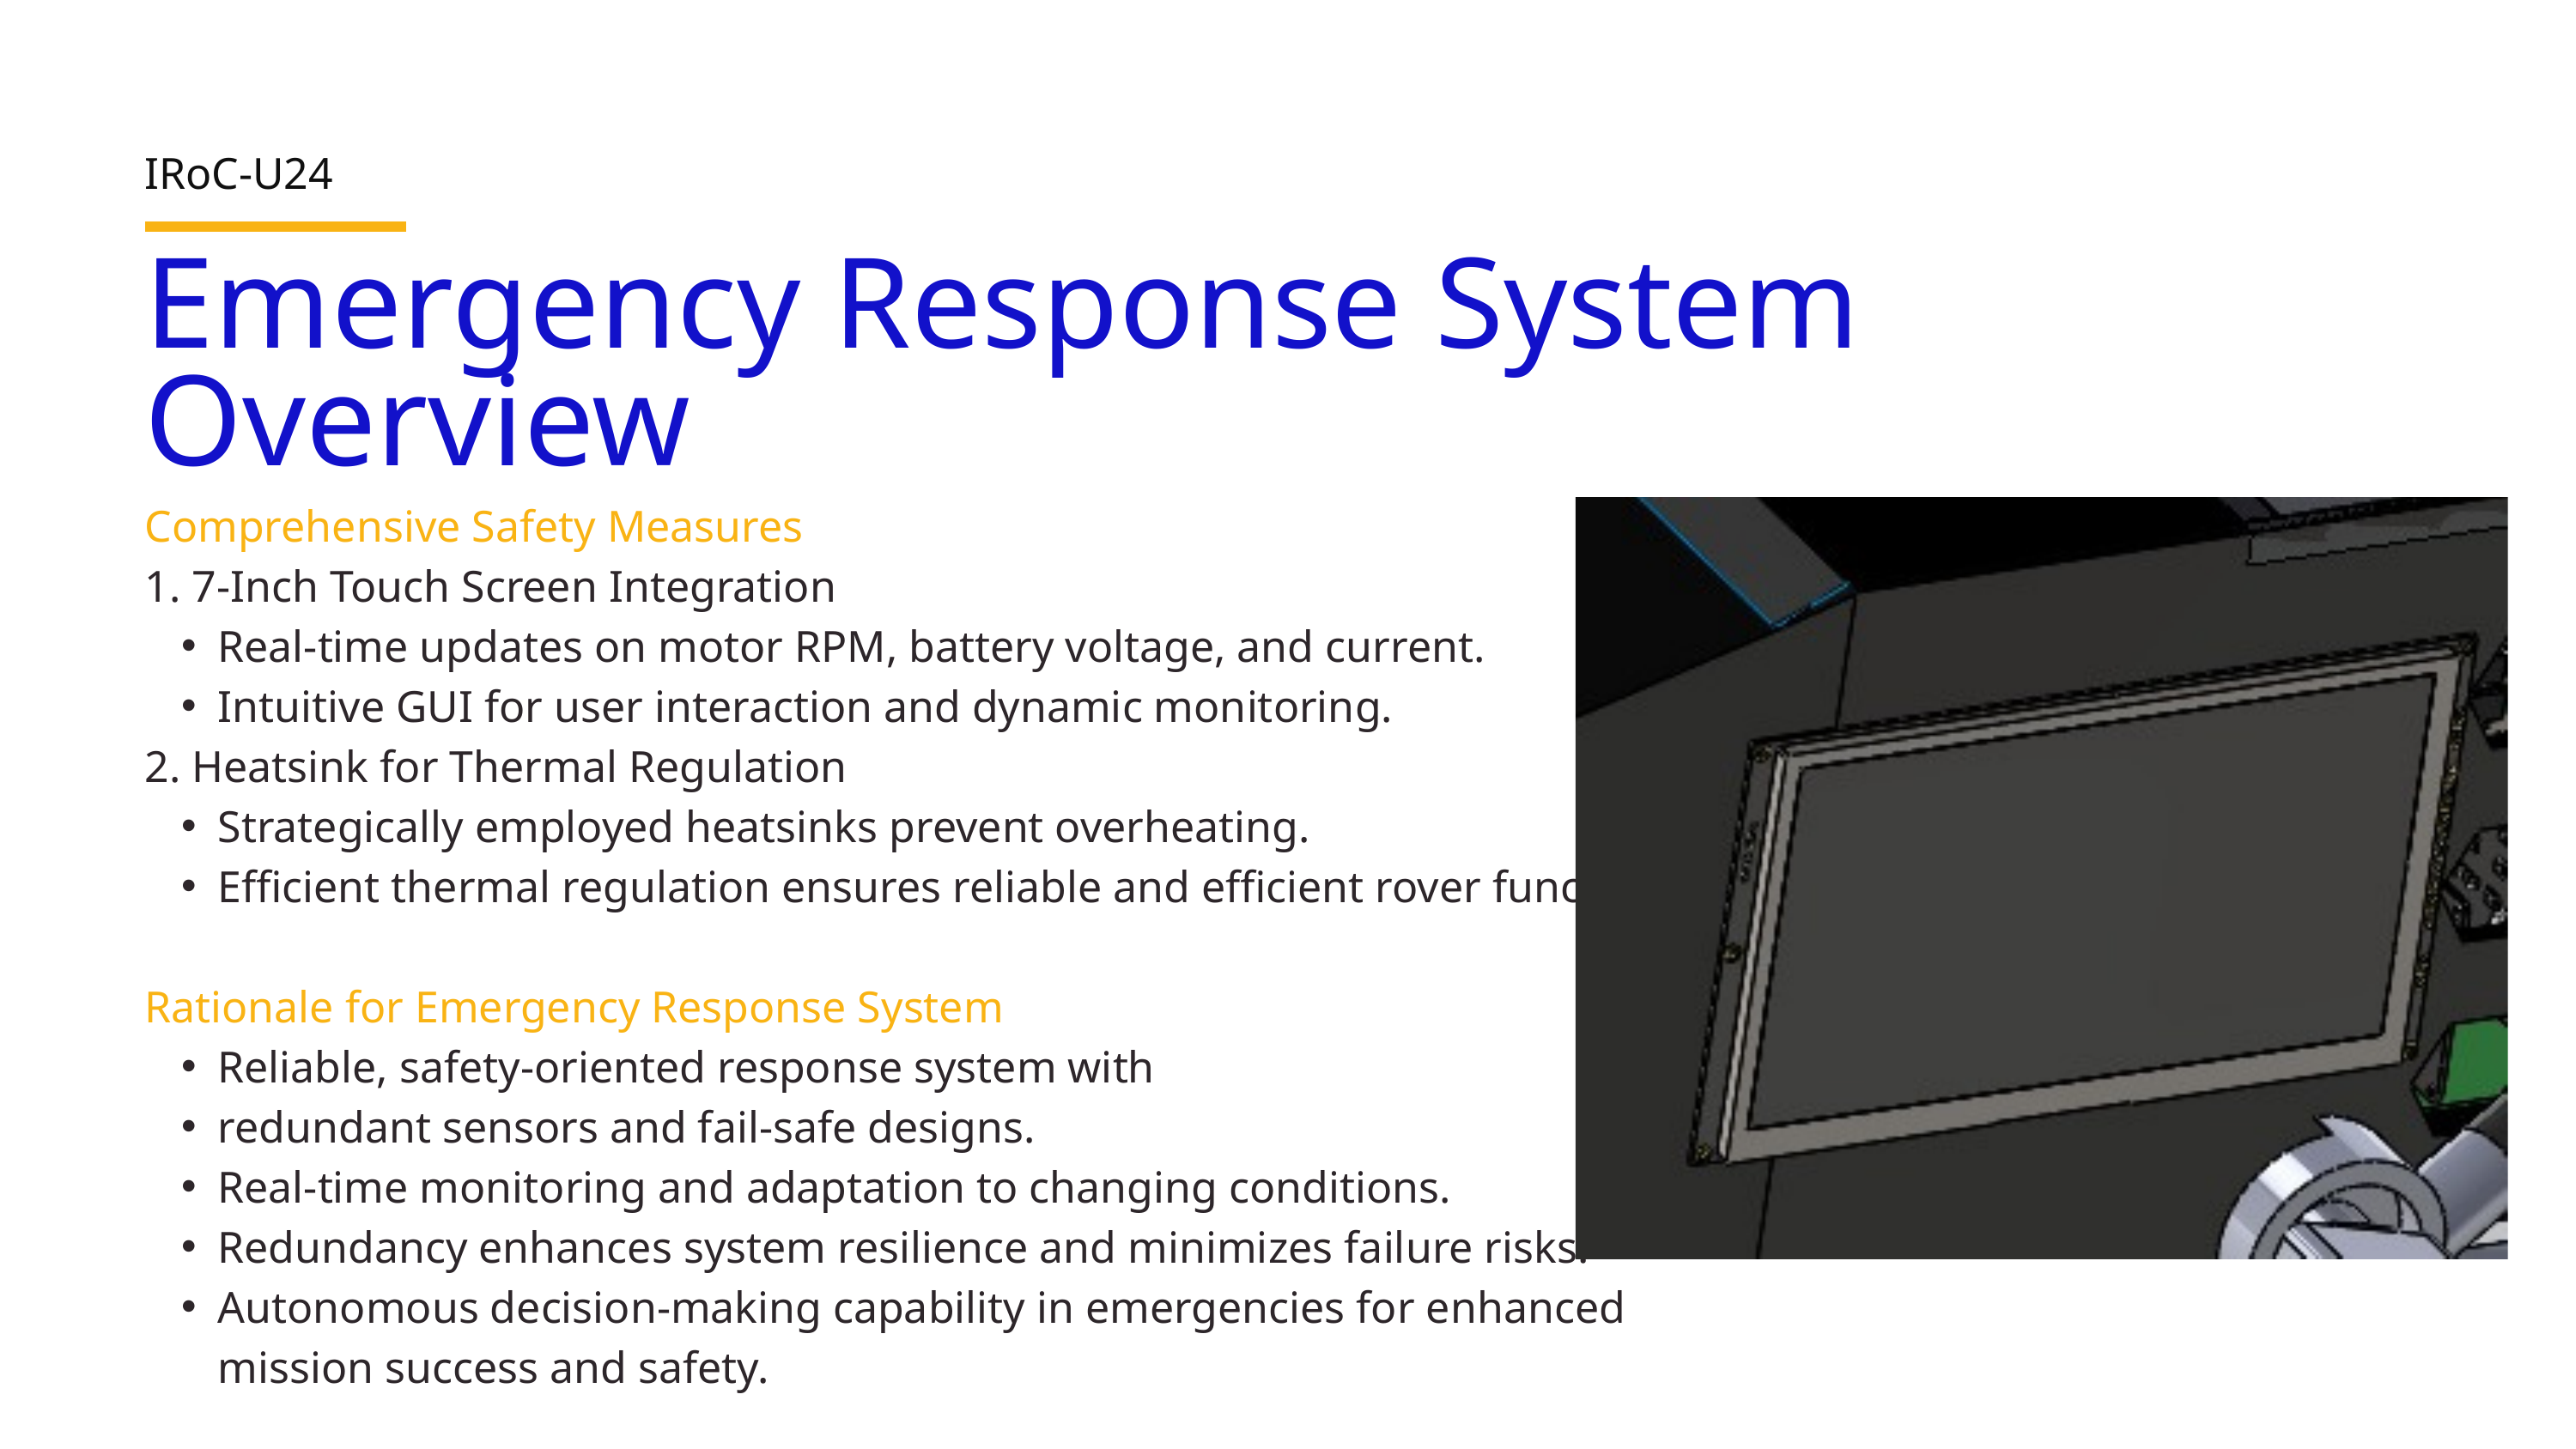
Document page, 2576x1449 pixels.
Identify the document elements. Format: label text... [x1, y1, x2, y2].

text_box Emergency Response System Overview [144, 255, 2432, 491]
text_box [144, 221, 407, 232]
text_box IRoC-U24 [144, 137, 637, 198]
text_box [1575, 497, 2508, 1259]
text_box Comprehensive Safety Measures 1. 7-Inch Touch Screen Integration Real-time updates on motor RPM, battery voltage, and current. Intuitive GUI for user interaction and dynamic monitoring. 2. Heatsink for Thermal Regulation Strategically employed heatsinks prevent overheating. Efficient thermal regulation ensures reliable and efficient rover functioning. Rationale for Emergency Response System Reliable, safety-oriented response system with redundant sensors and fail-safe designs. Real-time monitoring and adaptation to changing conditions. Redundancy enhances system resilience and minimizes failure risks. Autonomous decision-making capability in emergencies for enhanced mission success and safety. [144, 490, 1771, 1392]
